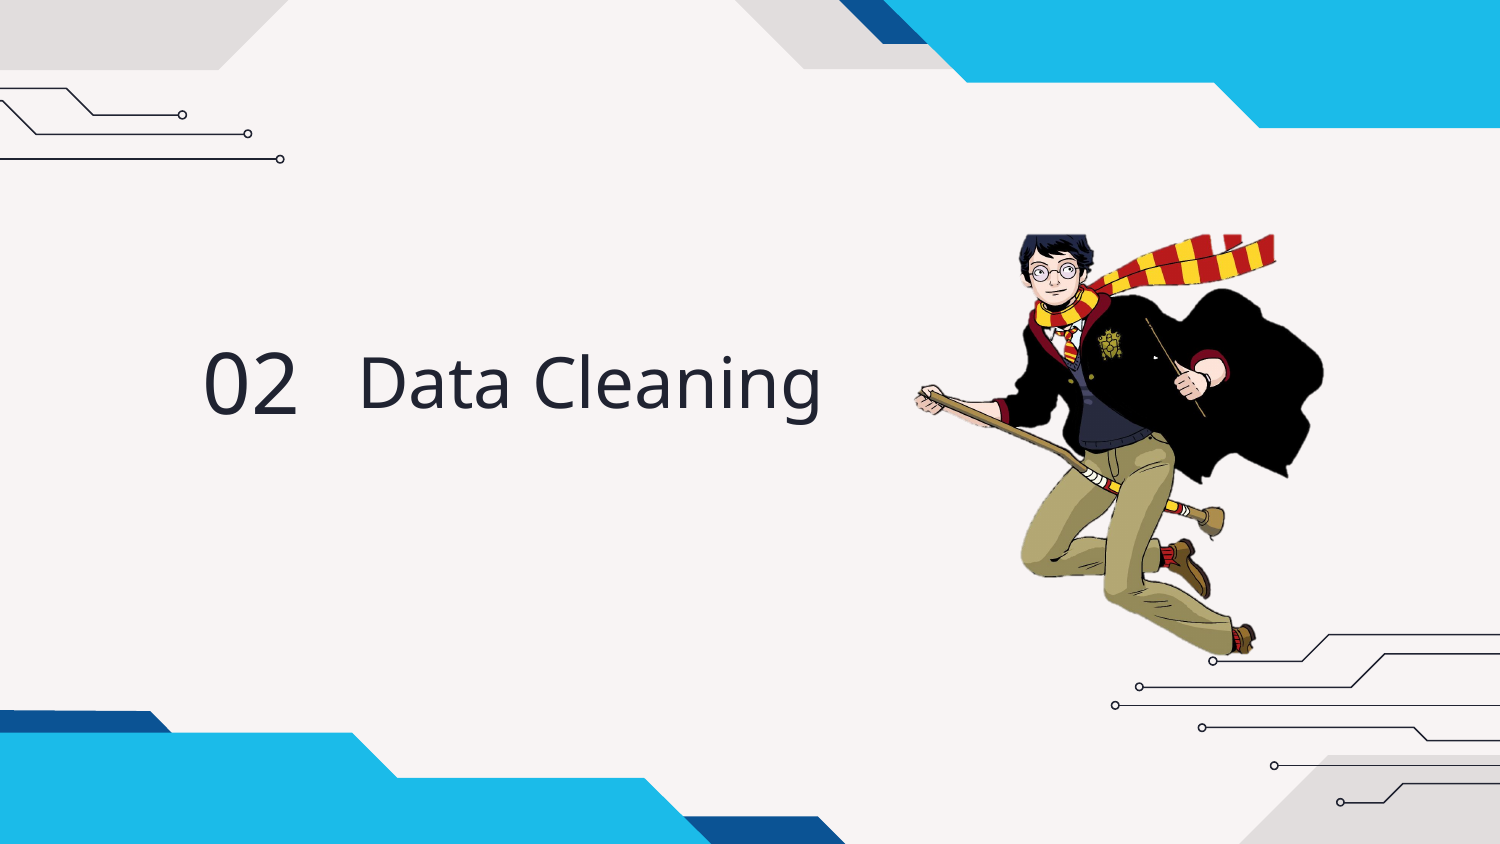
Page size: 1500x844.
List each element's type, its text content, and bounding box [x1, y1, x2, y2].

title 02 [172, 256, 332, 505]
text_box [1111, 634, 1500, 807]
title Data Cleaning [342, 256, 822, 505]
picture [827, 182, 1413, 711]
